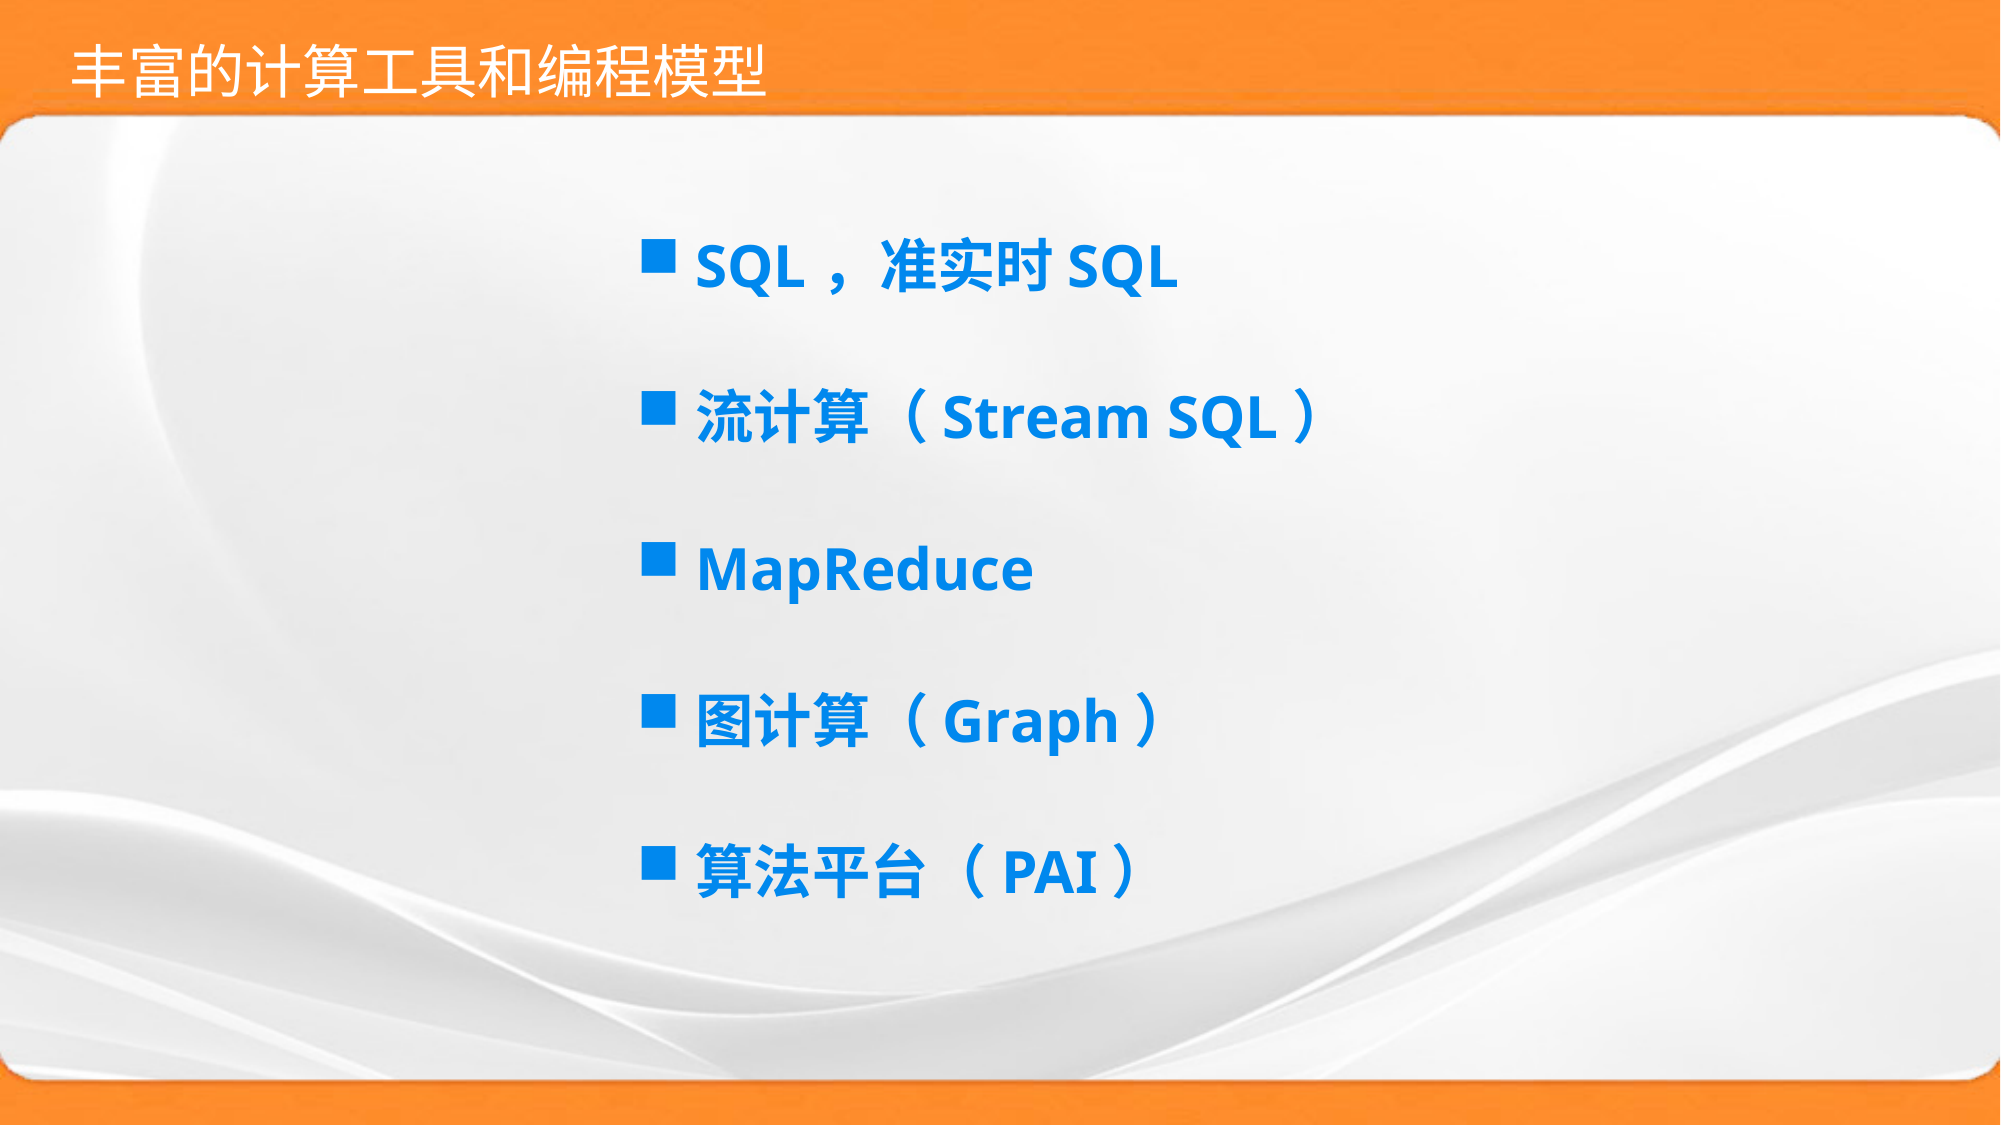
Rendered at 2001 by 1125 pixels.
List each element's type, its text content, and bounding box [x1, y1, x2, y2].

list SQL，准实时SQL 流计算（Stream SQL） MapReduce 图计算（Graph） 算法平台（PAI） [621, 151, 1426, 1045]
title 丰富的计算工具和编程模型 [54, 23, 1788, 117]
picture [0, 0, 2001, 1125]
